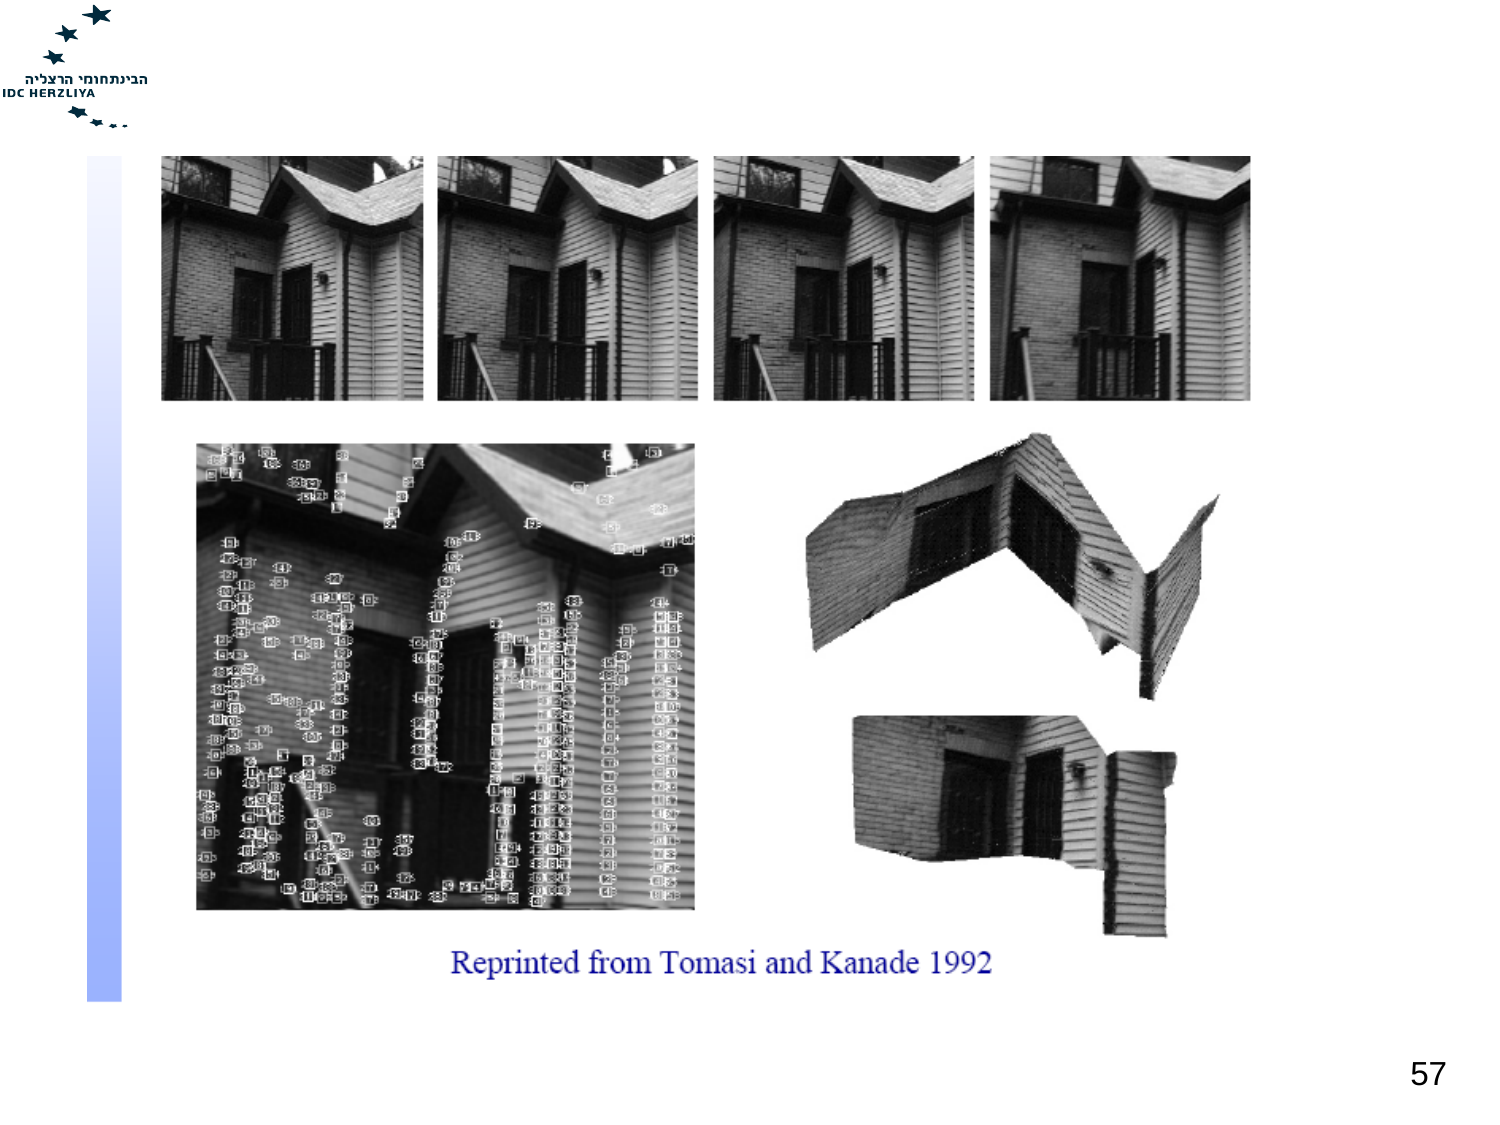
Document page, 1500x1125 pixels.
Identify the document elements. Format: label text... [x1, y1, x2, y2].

slide_number 57 [1149, 1024, 1463, 1101]
picture [0, 0, 150, 134]
picture [87, 155, 1338, 1011]
